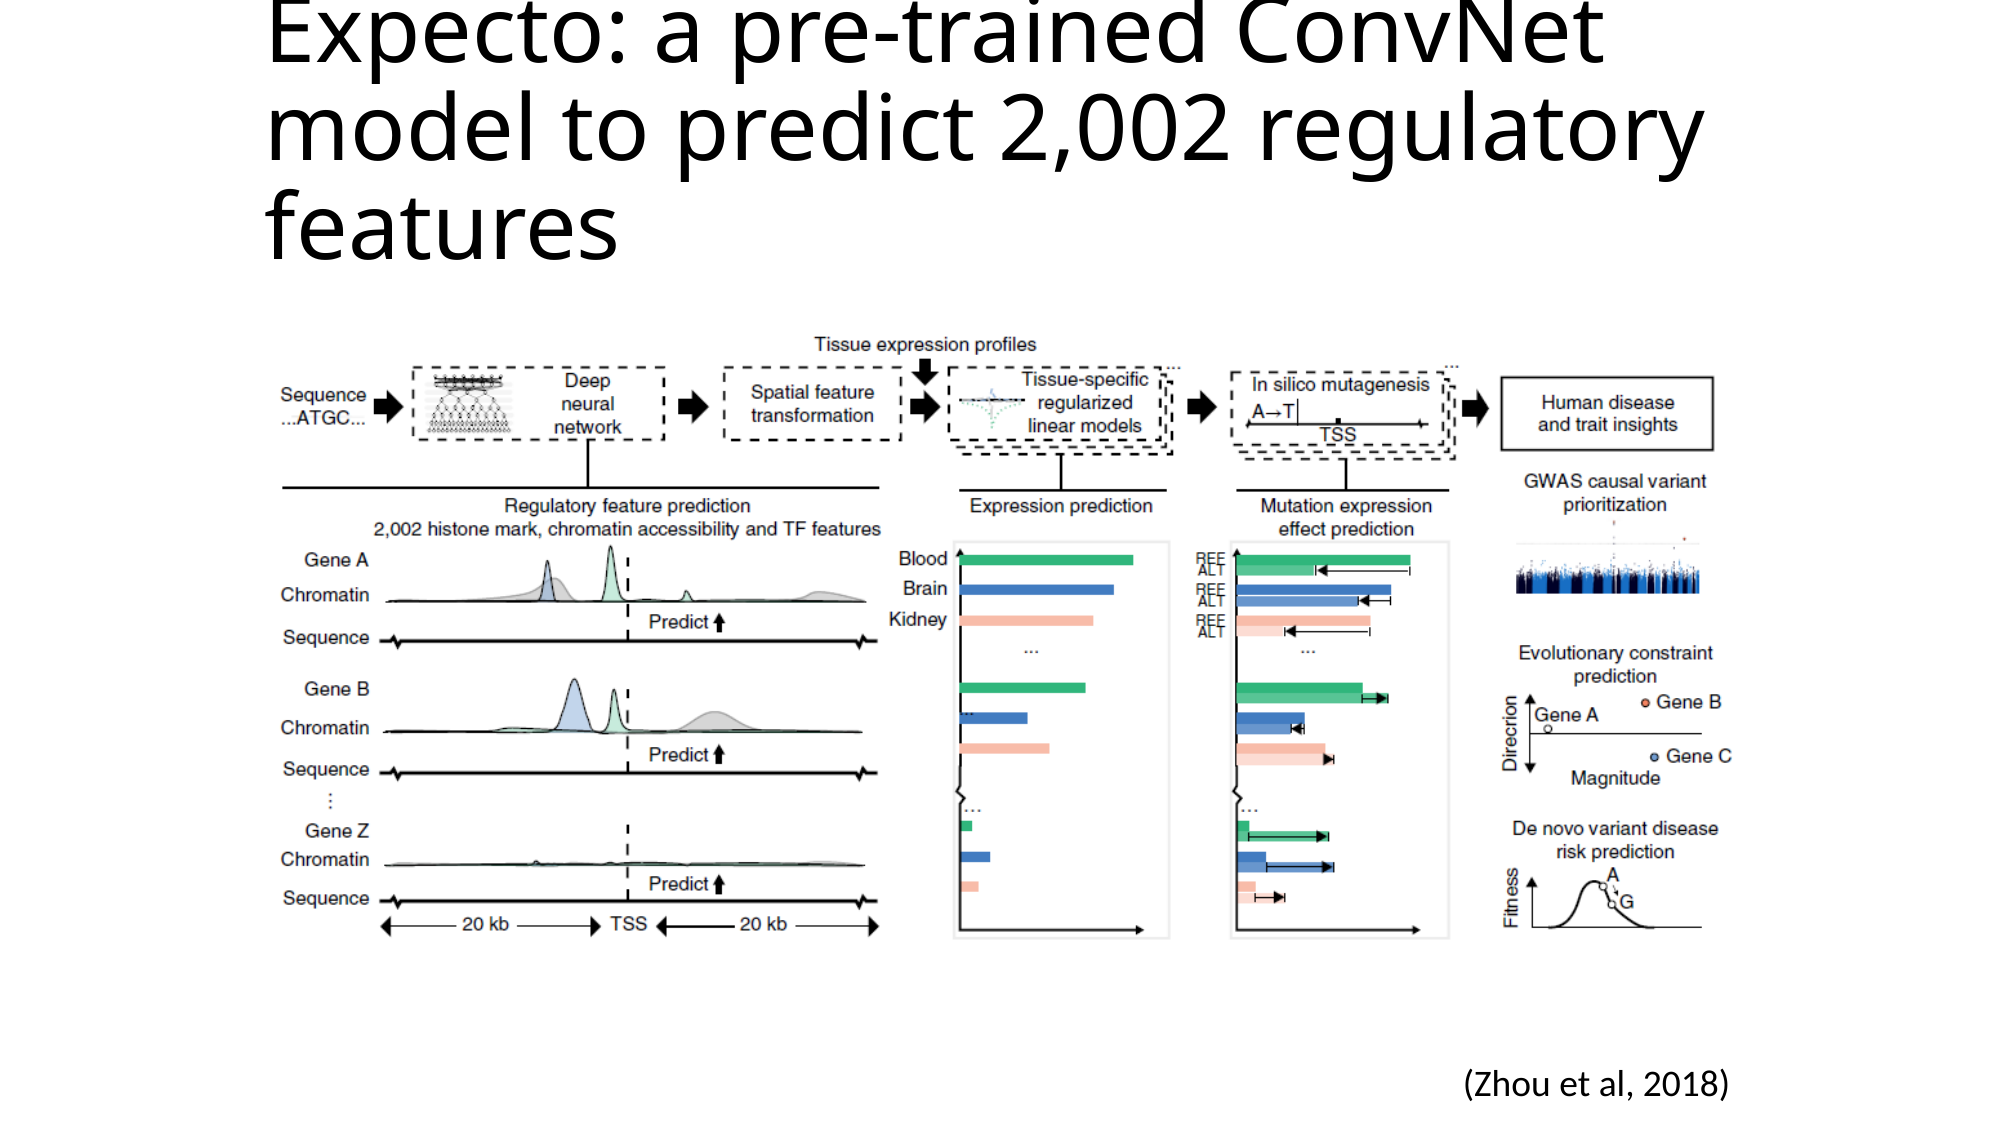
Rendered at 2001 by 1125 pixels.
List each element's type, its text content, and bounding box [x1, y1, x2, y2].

title Expecto: a pre-trained ConvNet model to predict 2,002 regulatory features [249, 37, 1750, 225]
text_box (Zhou et al, 2018) [1448, 1051, 1746, 1112]
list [267, 324, 1751, 950]
